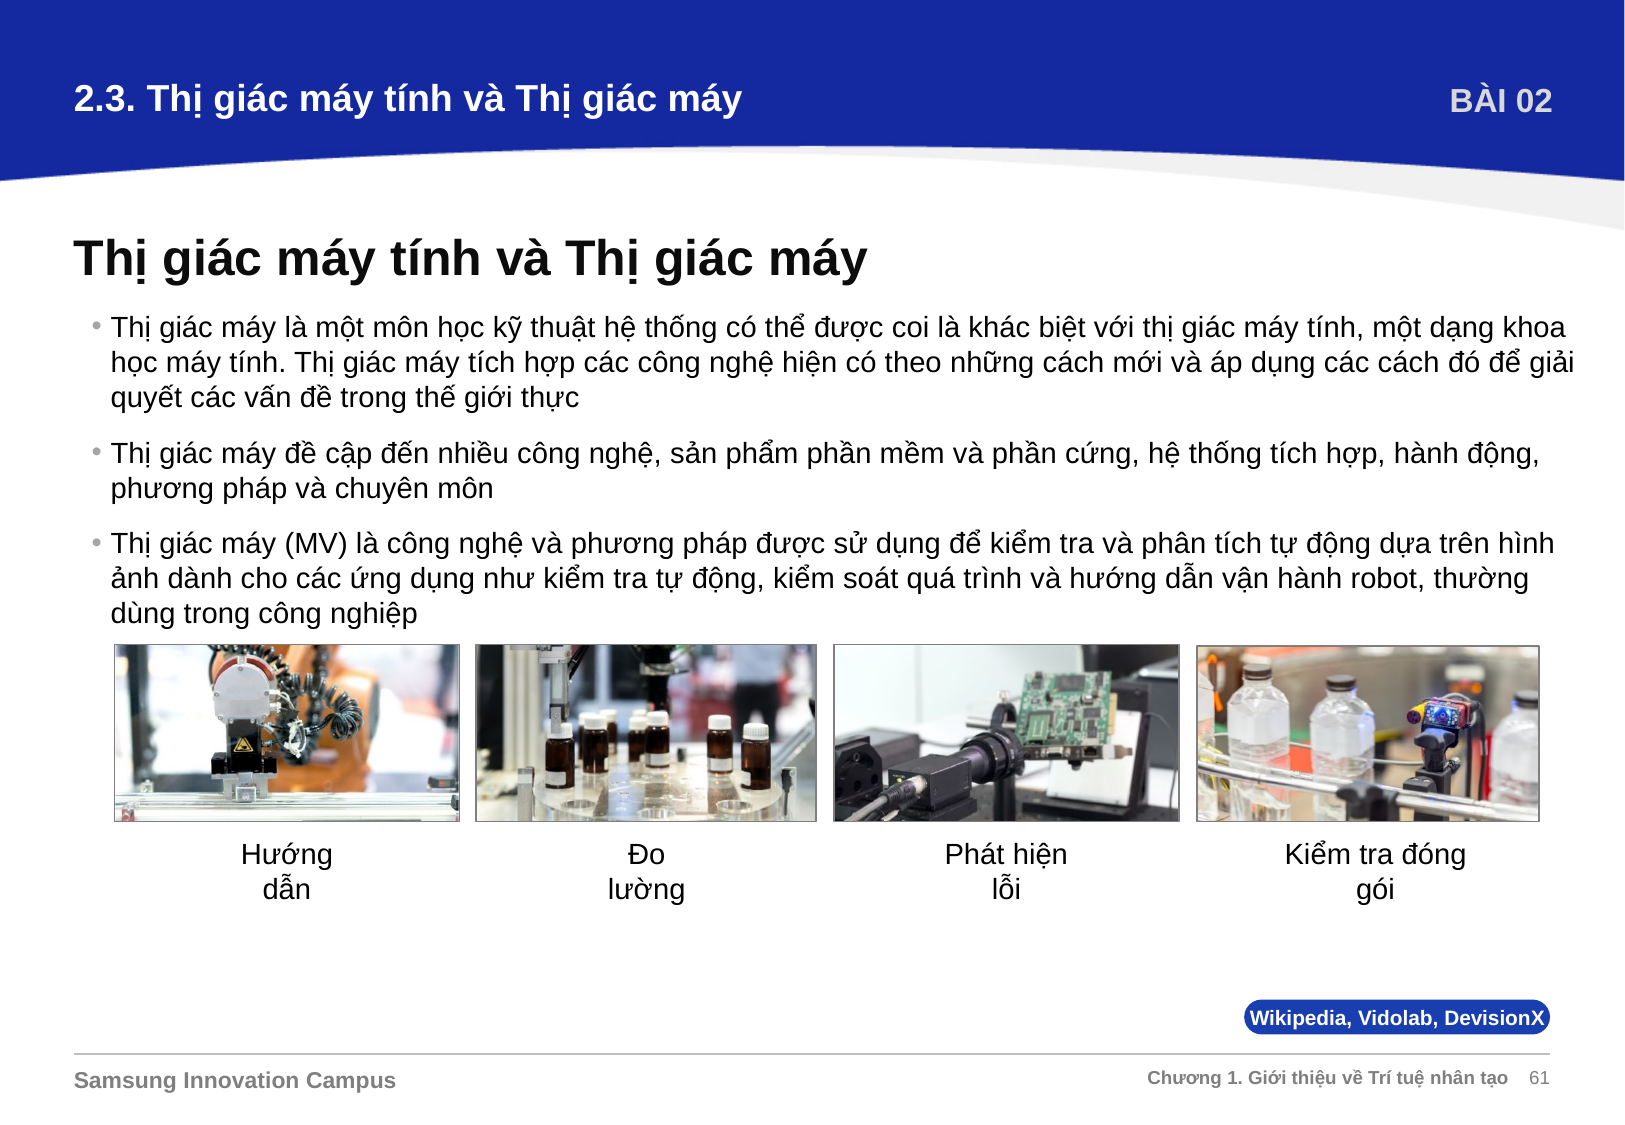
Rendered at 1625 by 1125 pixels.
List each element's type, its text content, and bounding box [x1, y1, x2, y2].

text_box Thị giác máy tính và Thị giác máy [73, 225, 1551, 286]
text_box Wikipedia, Vidolab, DevisionX [1244, 999, 1551, 1035]
picture [0, 0, 1625, 1125]
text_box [73, 73, 1554, 120]
text_box Thị giác máy là một môn học kỹ thuật hệ thống có thể được coi là khác biệt với thị giác máy tính, một dạng khoa học máy tính. Thị giác máy tích hợp các công nghệ hiện có theo những cách mới và áp dụng các cách đó để giải quyết các vấn đề trong thế giới thực Thị giác máy đề cập đến nhiều công nghệ, sản phẩm phần mềm và phần cứng, hệ thống tích hợp, hành động, phương pháp và chuyên môn Thị giác máy (MV) là công nghệ và phương pháp được sử dụng để kiểm tra và phân tích tự động dựa trên hình ảnh dành cho các ứng dụng như kiểm tra tự động, kiểm soát quá trình và hướng dẫn vận hành robot, thường dùng trong công nghiệp [91, 308, 1598, 630]
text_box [115, 644, 1539, 915]
